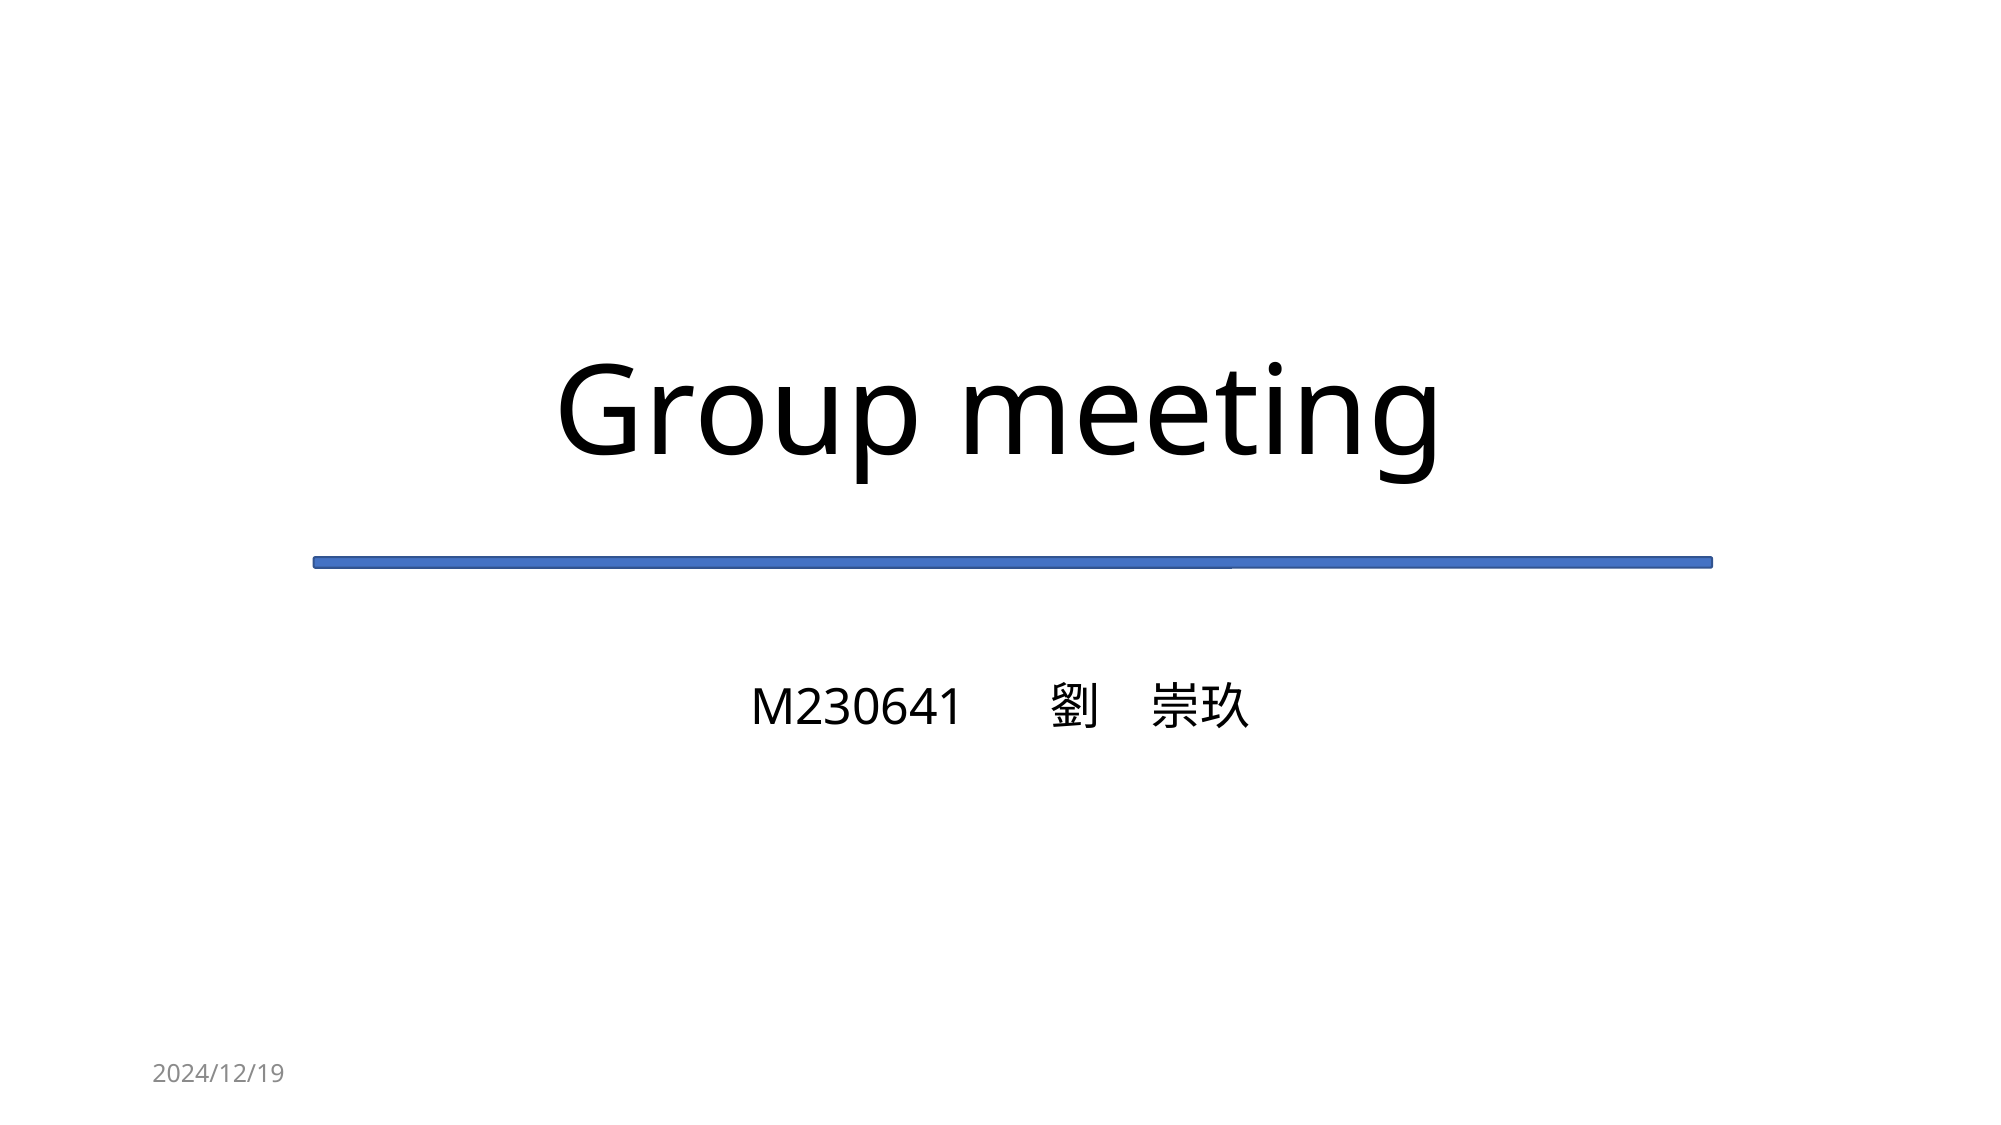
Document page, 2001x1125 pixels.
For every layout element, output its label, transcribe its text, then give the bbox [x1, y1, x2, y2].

subtitle M230641 劉 崇玖 [249, 673, 1750, 946]
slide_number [137, 1042, 588, 1103]
title Group meeting [249, 240, 1750, 490]
text_box [312, 556, 1714, 569]
